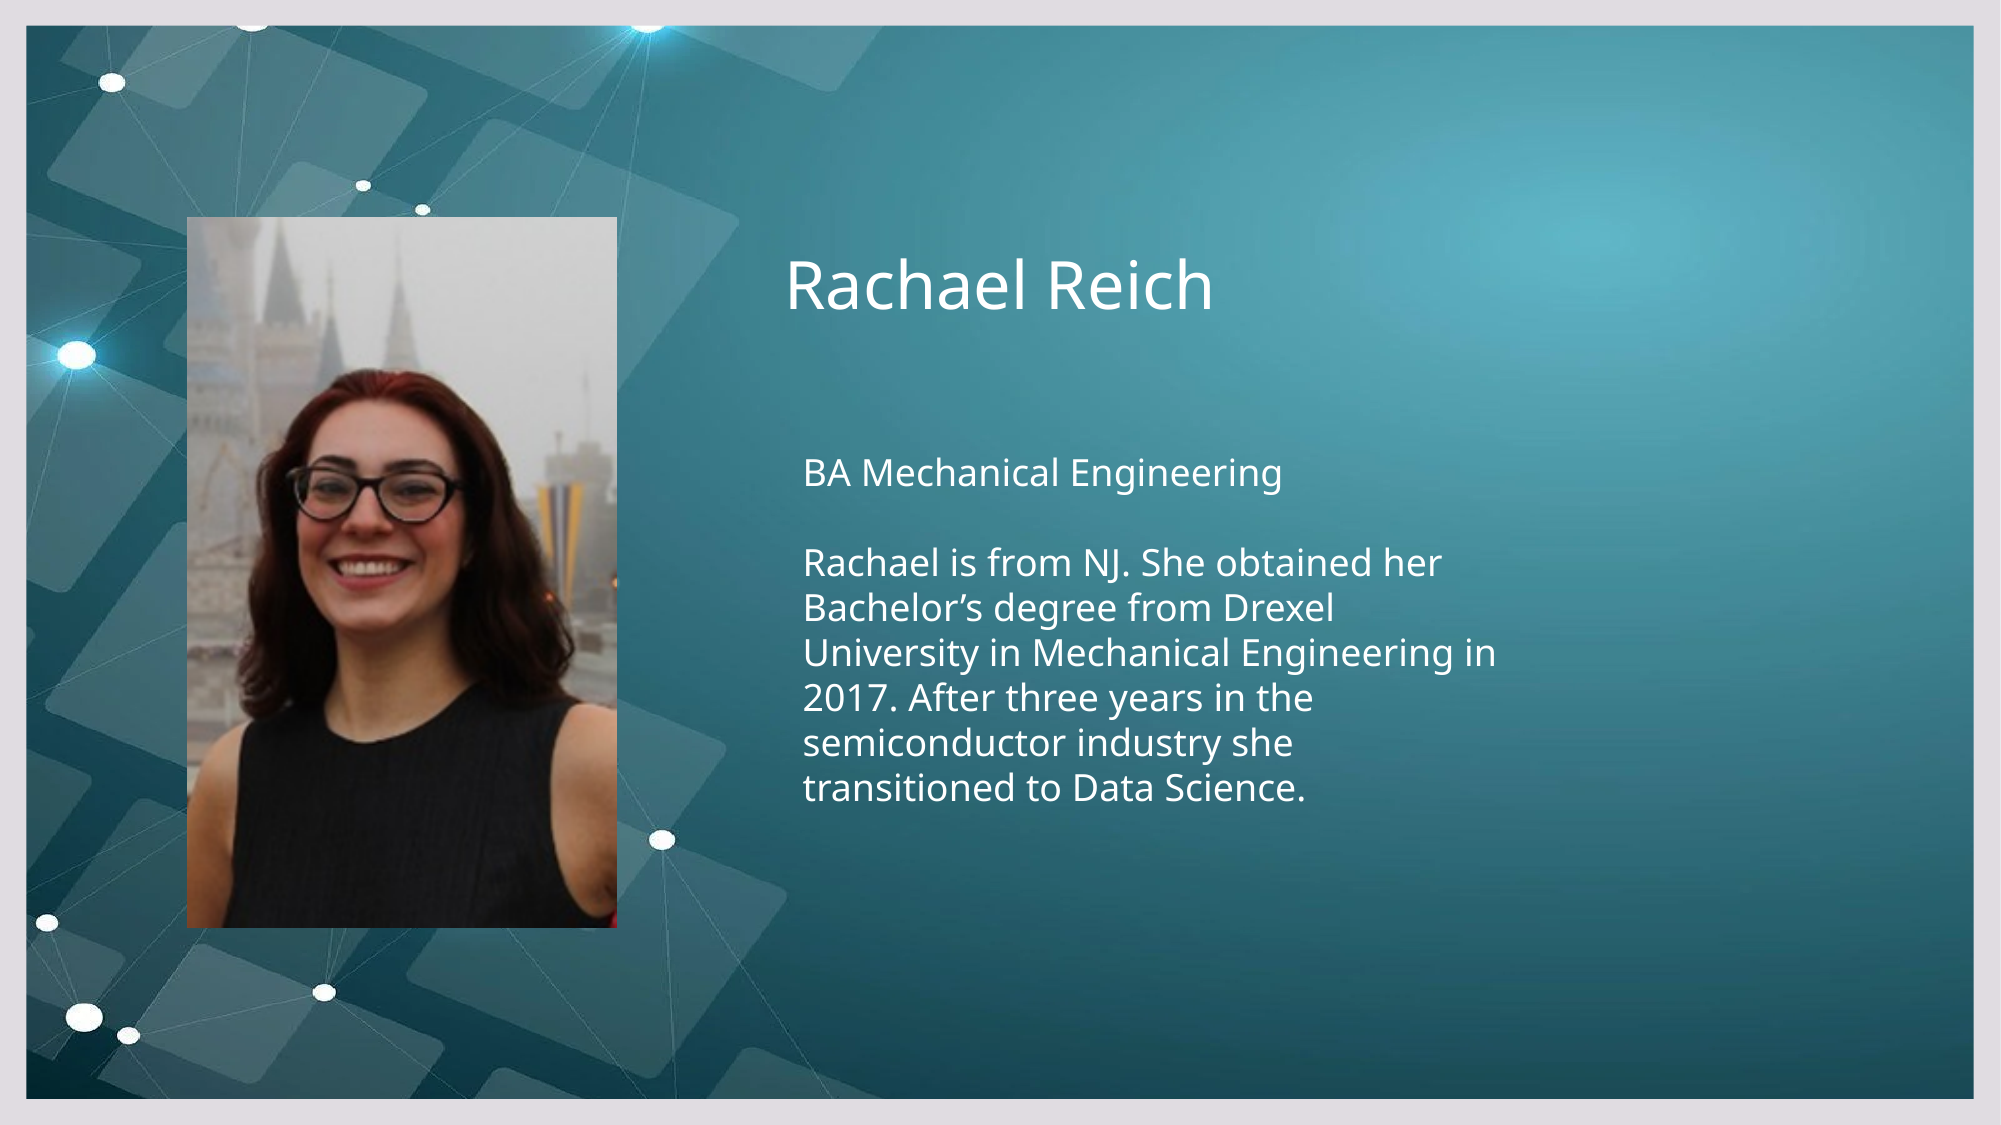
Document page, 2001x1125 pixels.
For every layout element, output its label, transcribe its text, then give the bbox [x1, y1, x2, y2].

title Rachael Reich [168, 118, 1832, 331]
text_box BA Mechanical Engineering Rachael is from NJ. She obtained her Bachelor’s degree from Drexel University in Mechanical Engineering in 2017. After three years in the semiconductor industry she transitioned to Data Science. [788, 441, 1527, 816]
picture [27, 26, 1973, 1099]
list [187, 217, 617, 928]
